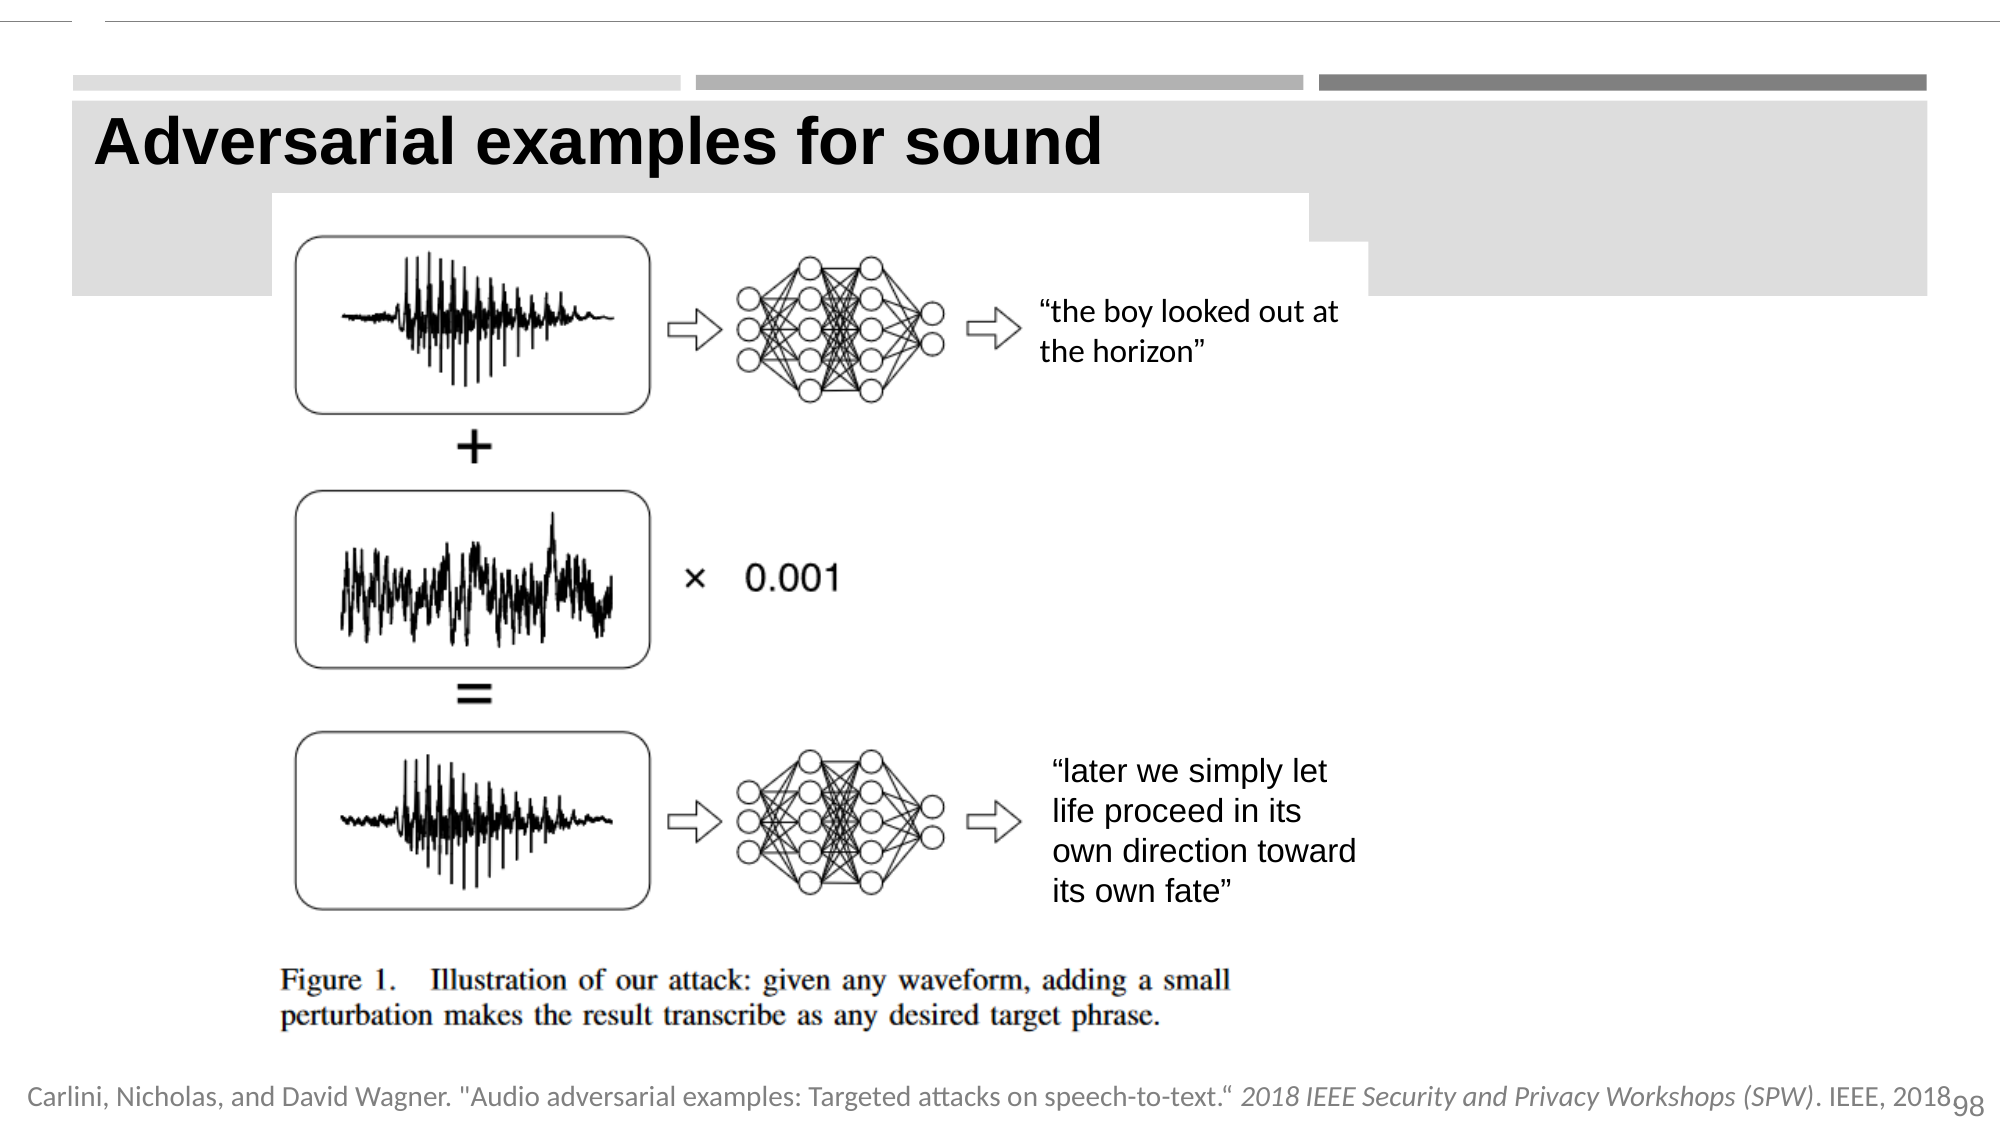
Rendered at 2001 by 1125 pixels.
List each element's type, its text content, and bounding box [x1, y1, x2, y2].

picture [272, 192, 1310, 1069]
text_box “later we simply let life proceed in its own direction toward its own fate” [1315, 742, 1382, 917]
list Adversarial examples for sound [93, 97, 1933, 248]
text_box “the boy looked out at the horizon” [1315, 248, 1369, 417]
text_box Carlini, Nicholas, and David Wagner. "Audio adversarial examples: Targeted attacks on speech-to-text.“ 2018 IEEE Security and Privacy Workshops (SPW). IEEE, 2018. [12, 1069, 2000, 1120]
